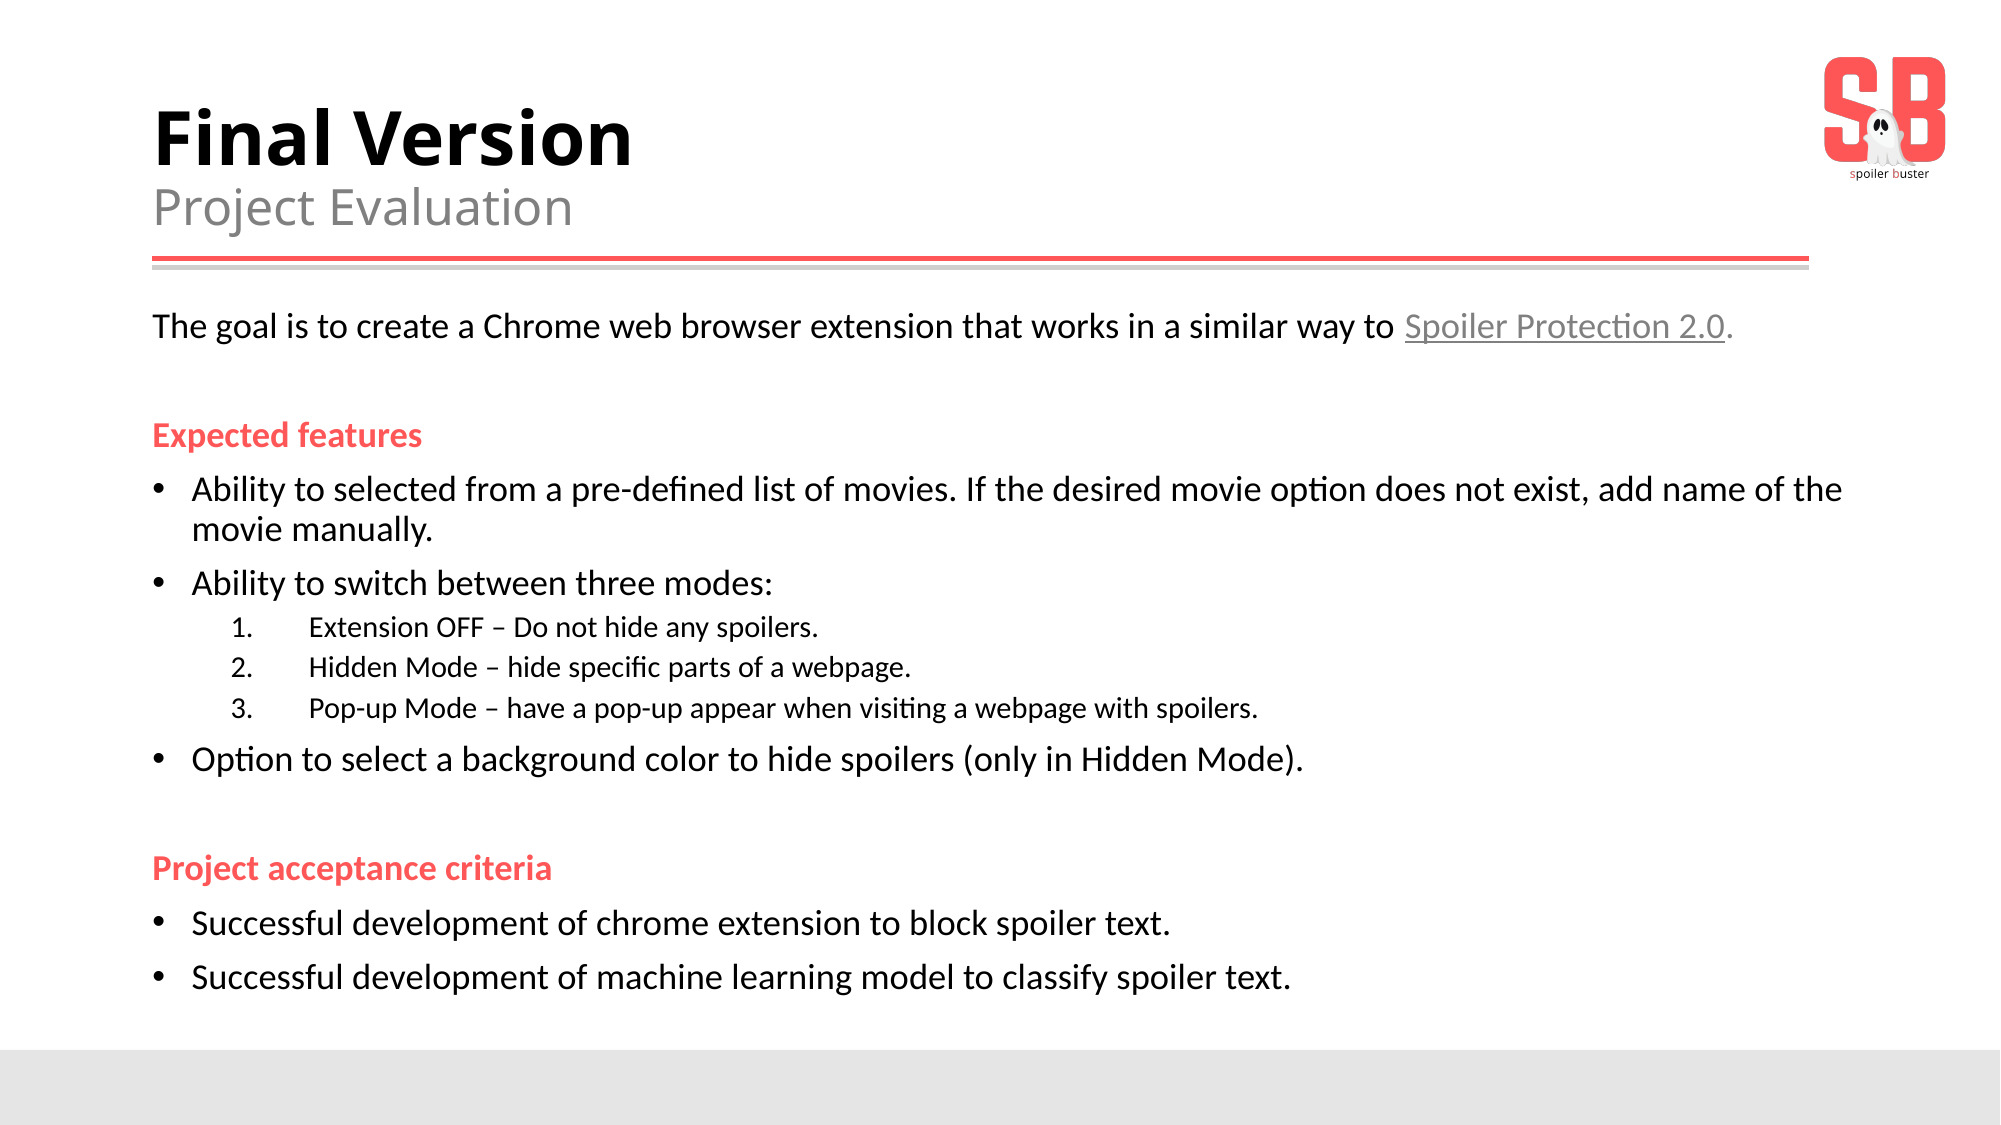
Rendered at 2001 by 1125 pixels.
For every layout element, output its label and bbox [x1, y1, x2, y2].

text_box [0, 0, 2000, 1125]
